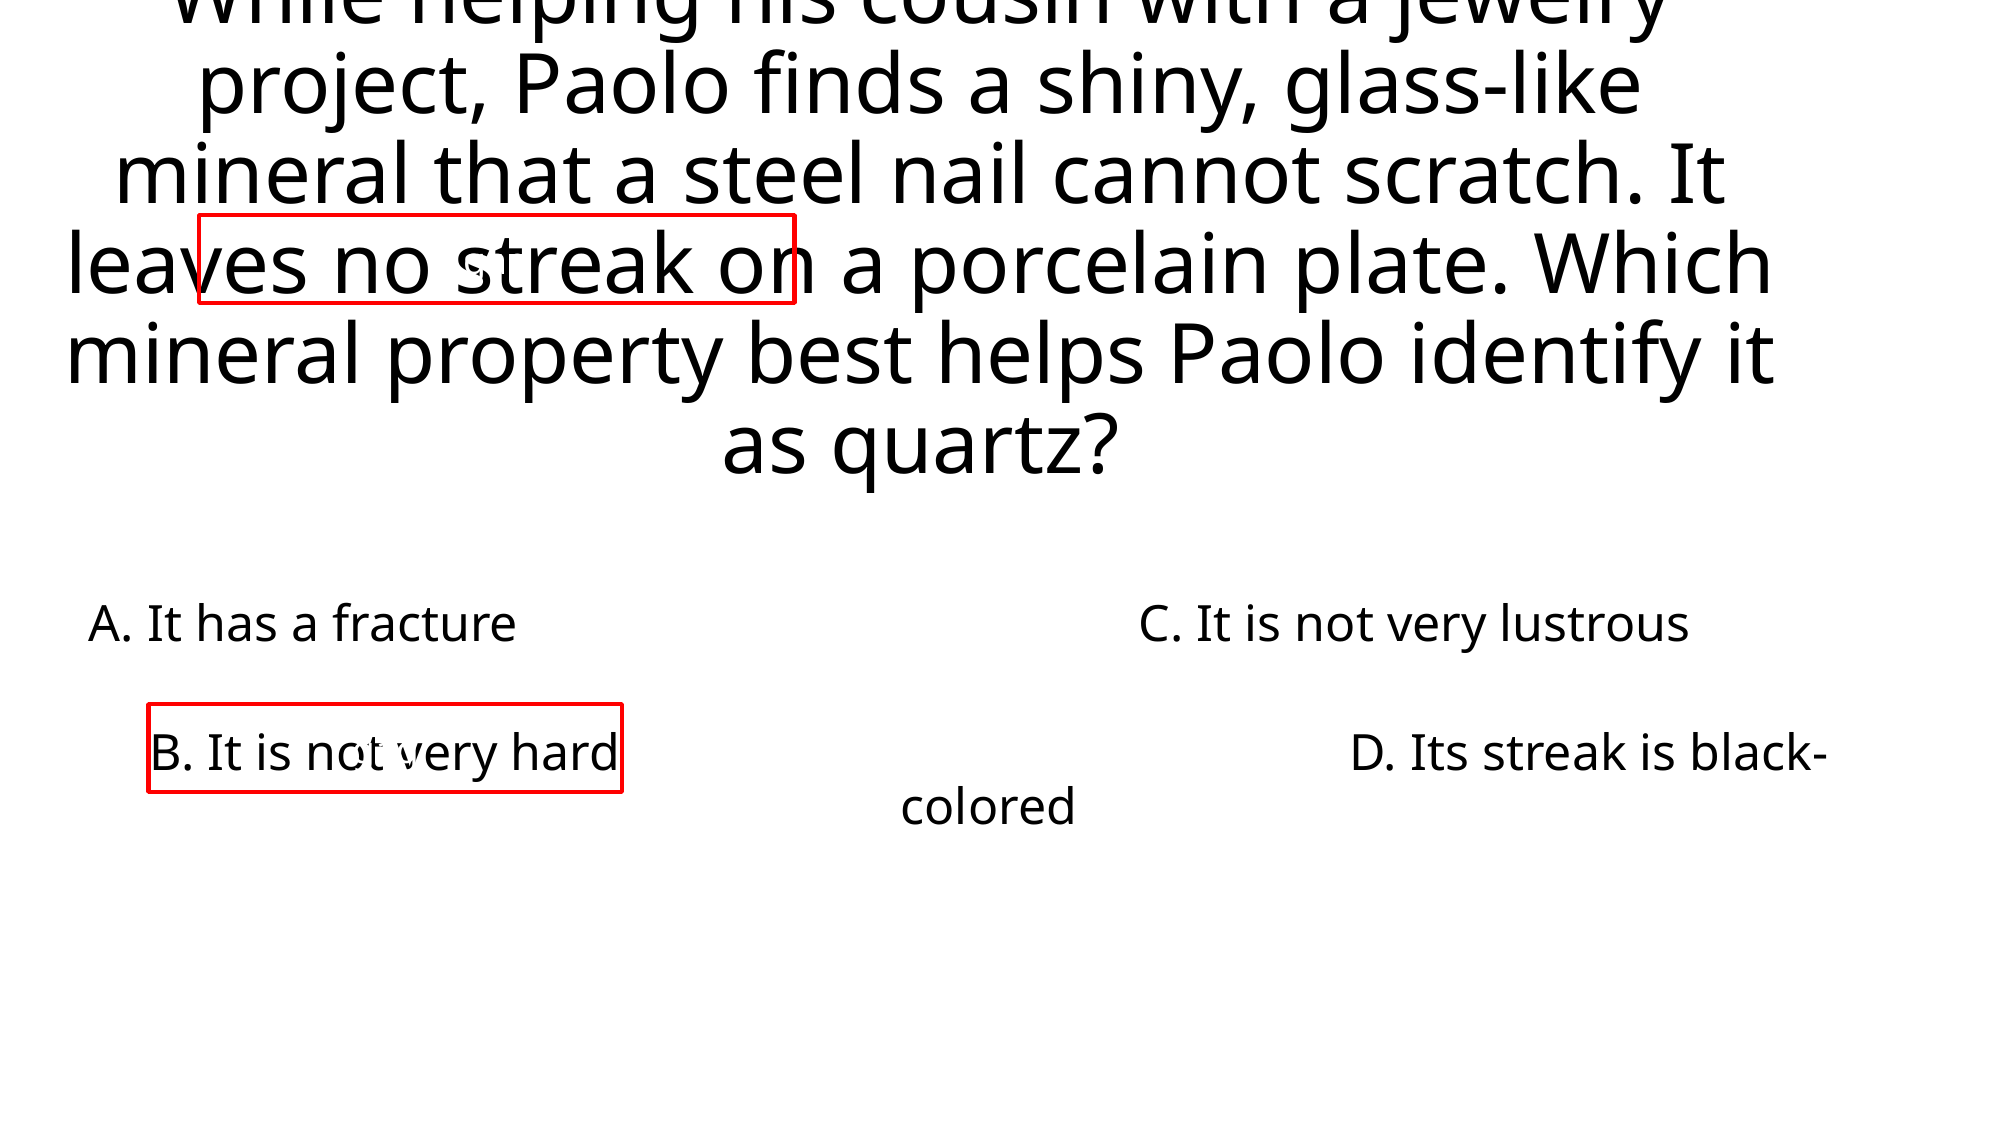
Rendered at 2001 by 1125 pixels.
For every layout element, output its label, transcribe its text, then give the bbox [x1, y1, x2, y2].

title While helping his cousin with a jewelry project, Paolo finds a shiny, glass-like mineral that a steel nail cannot scratch. It leaves no streak on a porcelain plate. Which mineral property best helps Paolo identify it as quartz? [40, 191, 1802, 499]
subtitle A. It has a fracture C. It is not very lustrous B. It is not very hard D. Its streak is black-colored [55, 590, 1923, 941]
text_box gag [198, 215, 795, 304]
text_box gag [148, 704, 623, 793]
